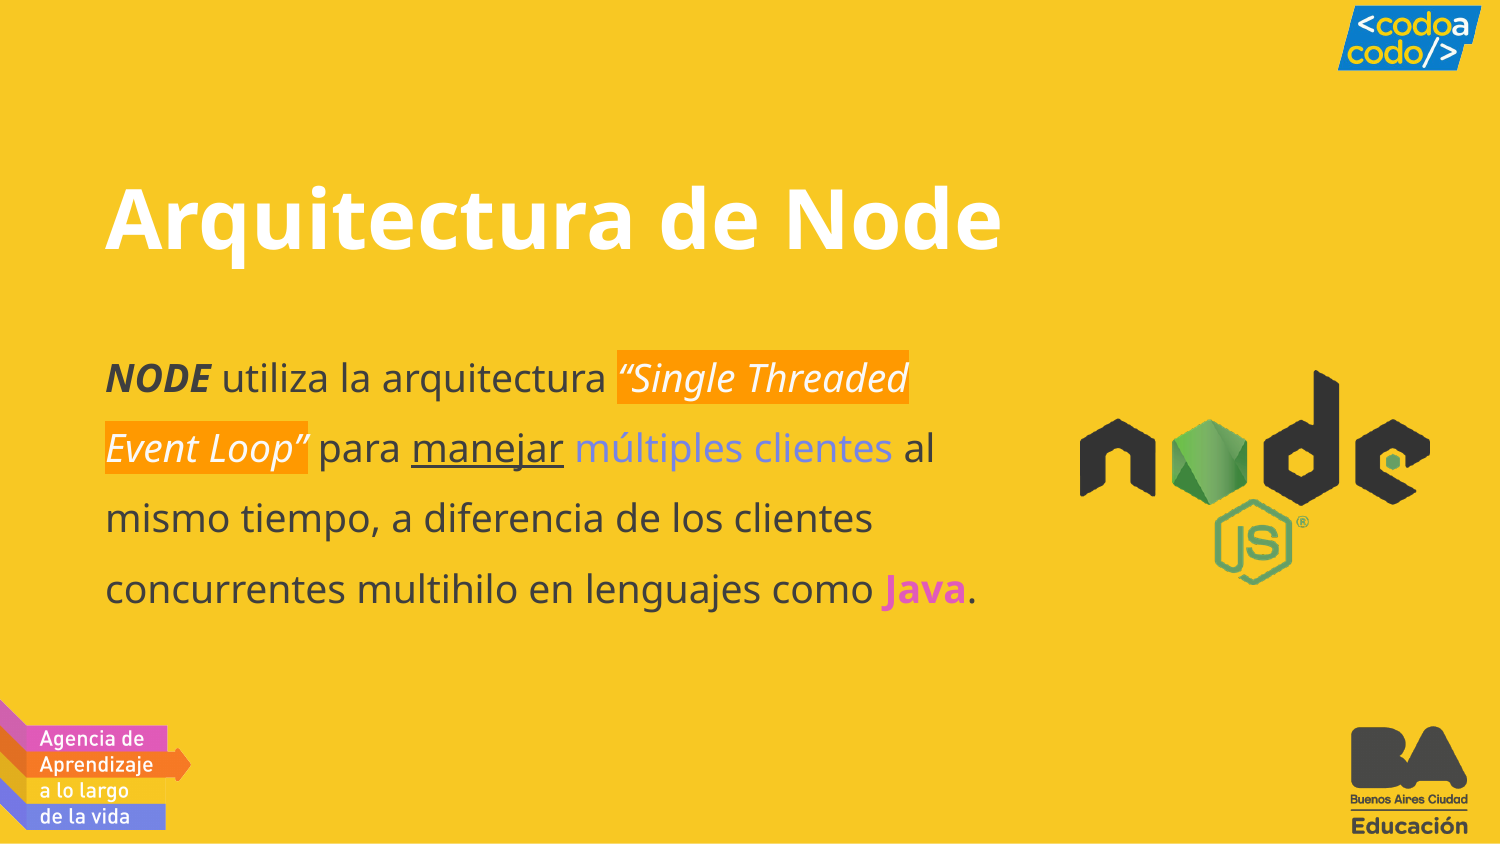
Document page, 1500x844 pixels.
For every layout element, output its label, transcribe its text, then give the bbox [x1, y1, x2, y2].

title Arquitectura de Node [90, 23, 1410, 281]
picture [1079, 370, 1430, 585]
subtitle NODE utiliza la arquitectura “Single Threaded Event Loop” para manejar múltiples clientes al mismo tiempo, a diferencia de los clientes concurrentes multihilo en lenguajes como Java. [90, 314, 1005, 696]
picture [1297, 668, 1500, 844]
picture [1337, 5, 1482, 71]
picture [0, 699, 191, 830]
